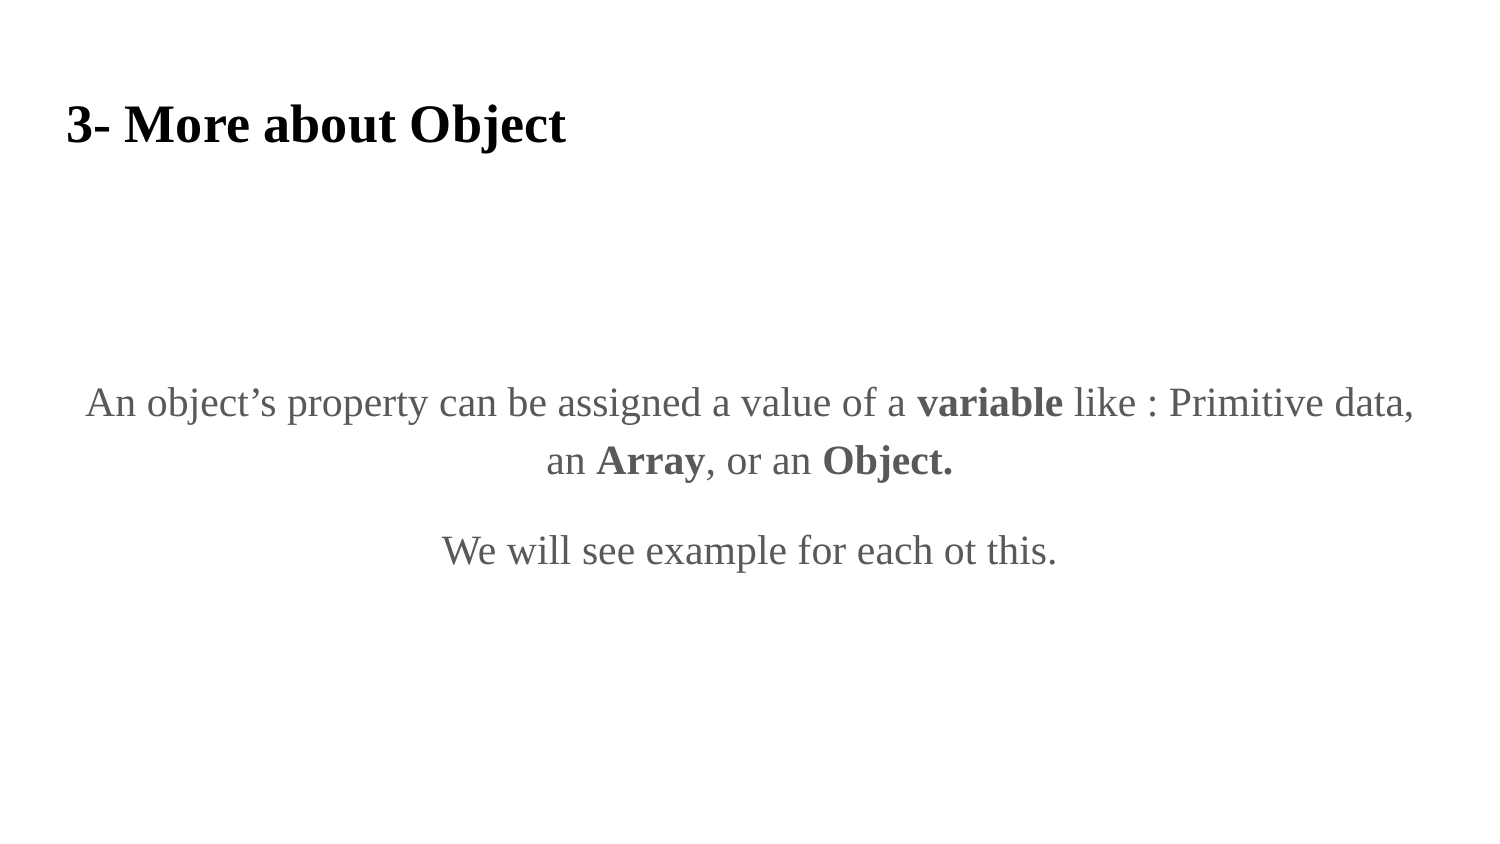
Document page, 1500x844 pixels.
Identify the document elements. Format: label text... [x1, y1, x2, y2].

title 3- More about Object [51, 72, 1449, 167]
list An object’s property can be assigned a value of a variable like : Primitive data, an Array, or an Object. We will see example for each ot this. [51, 189, 1449, 750]
